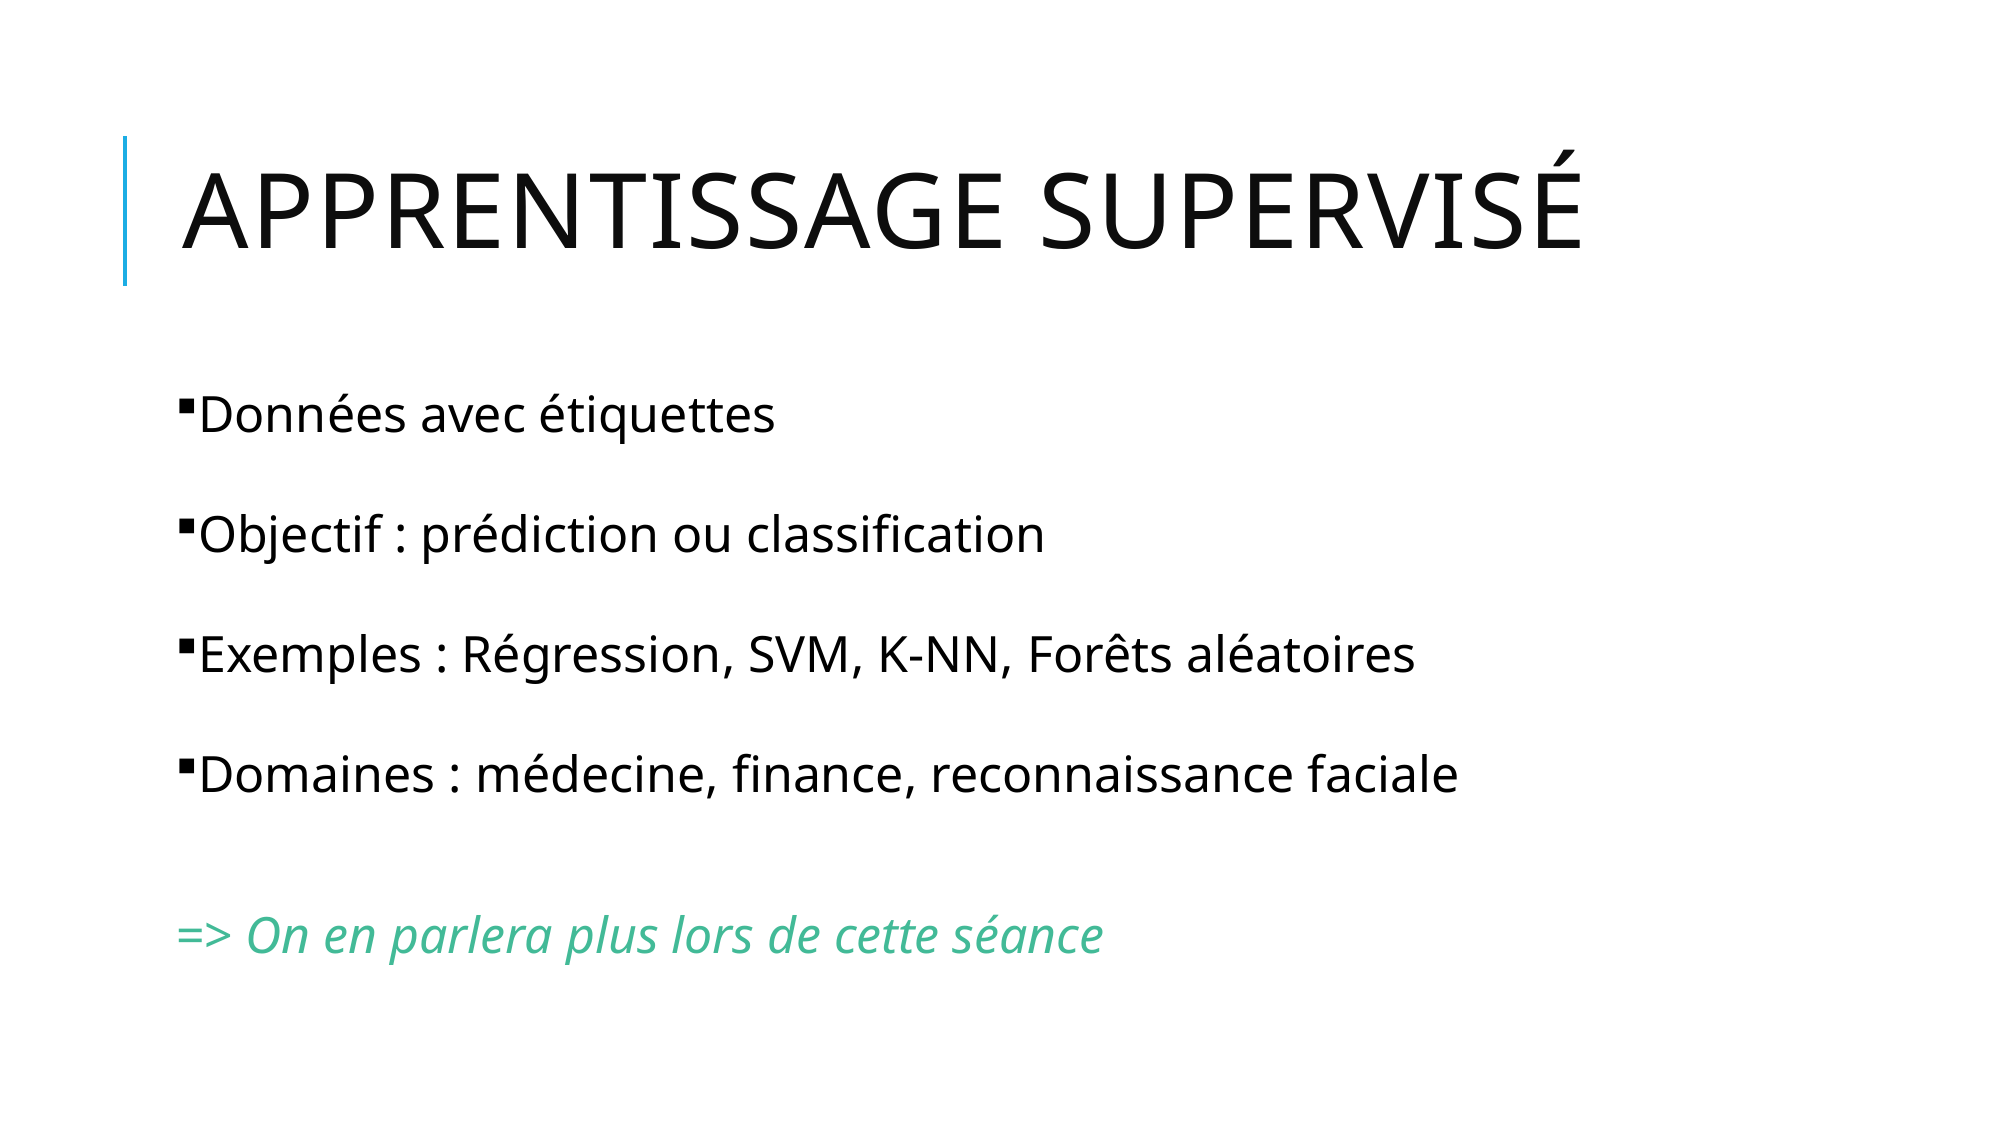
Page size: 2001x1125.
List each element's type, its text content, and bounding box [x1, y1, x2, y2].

title Apprentissage supervisé [168, 96, 1763, 342]
list Données avec étiquettes Objectif : prédiction ou classification Exemples : Régression, SVM, K-NN, Forêts aléatoires Domaines : médecine, finance, reconnaissance faciale => On en parlera plus lors de cette séance [168, 375, 1763, 1035]
